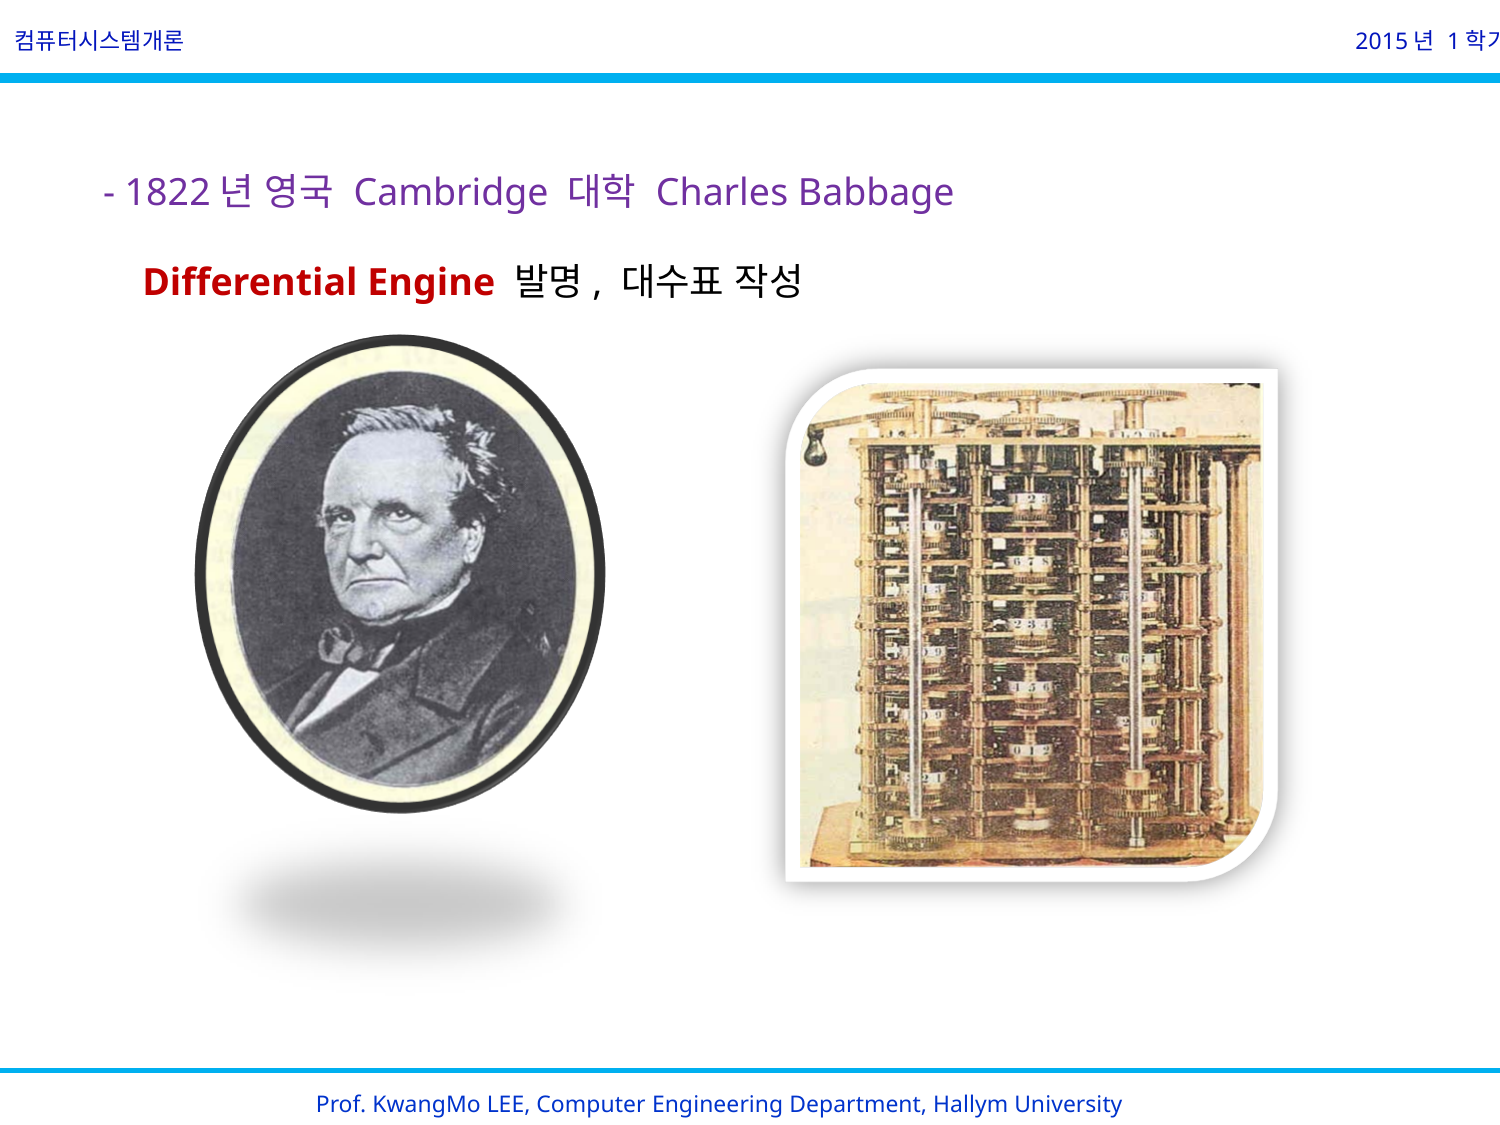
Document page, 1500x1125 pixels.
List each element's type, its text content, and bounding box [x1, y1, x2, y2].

text_box 2015년 1학기 [1340, 19, 1500, 62]
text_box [88, 160, 1365, 1011]
text_box Prof. KwangMo LEE, Computer Engineering Department, Hallym University [301, 1082, 1247, 1125]
text_box 컴퓨터시스템개론 [0, 19, 225, 62]
